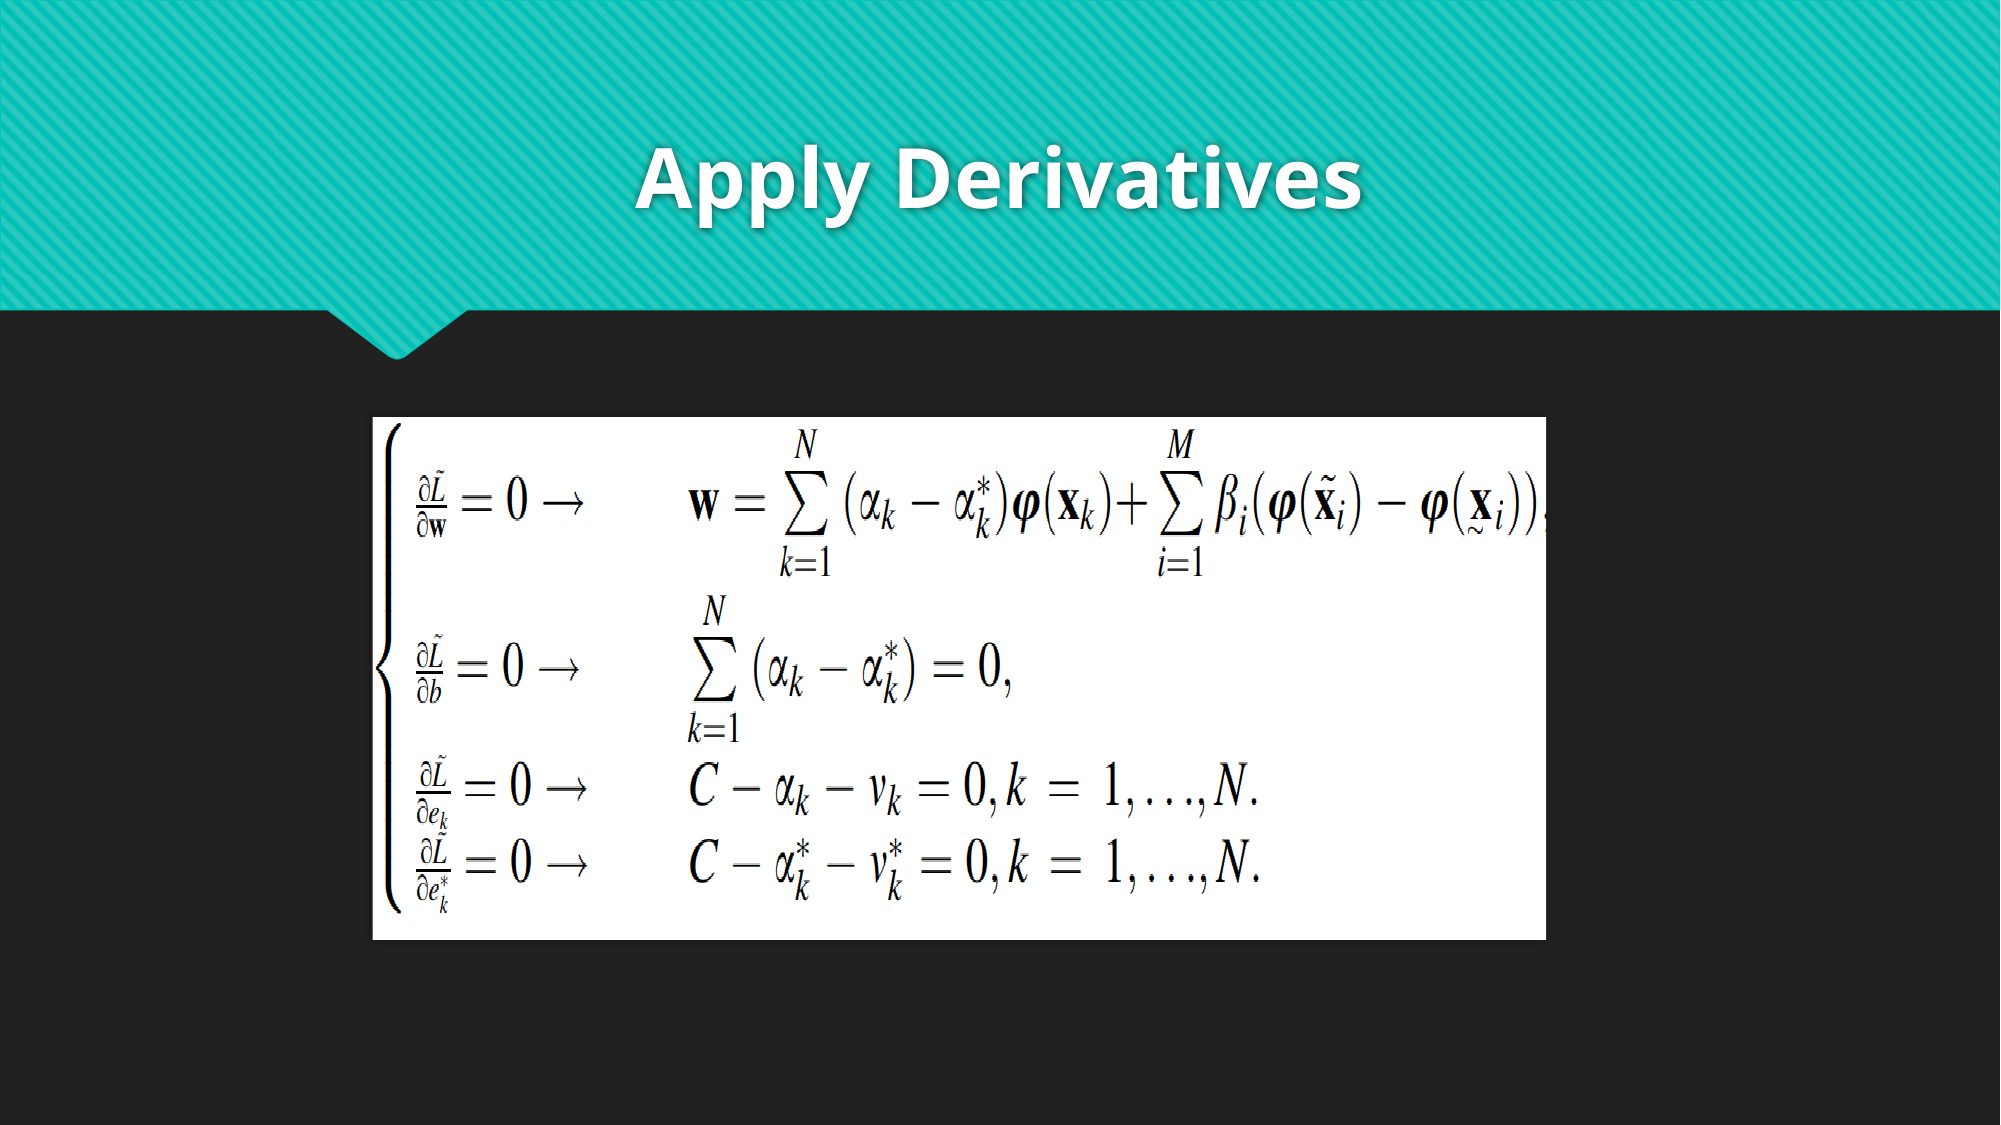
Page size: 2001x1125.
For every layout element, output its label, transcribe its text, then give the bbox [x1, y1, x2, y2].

title Apply Derivatives [132, 73, 1868, 233]
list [372, 416, 1547, 940]
